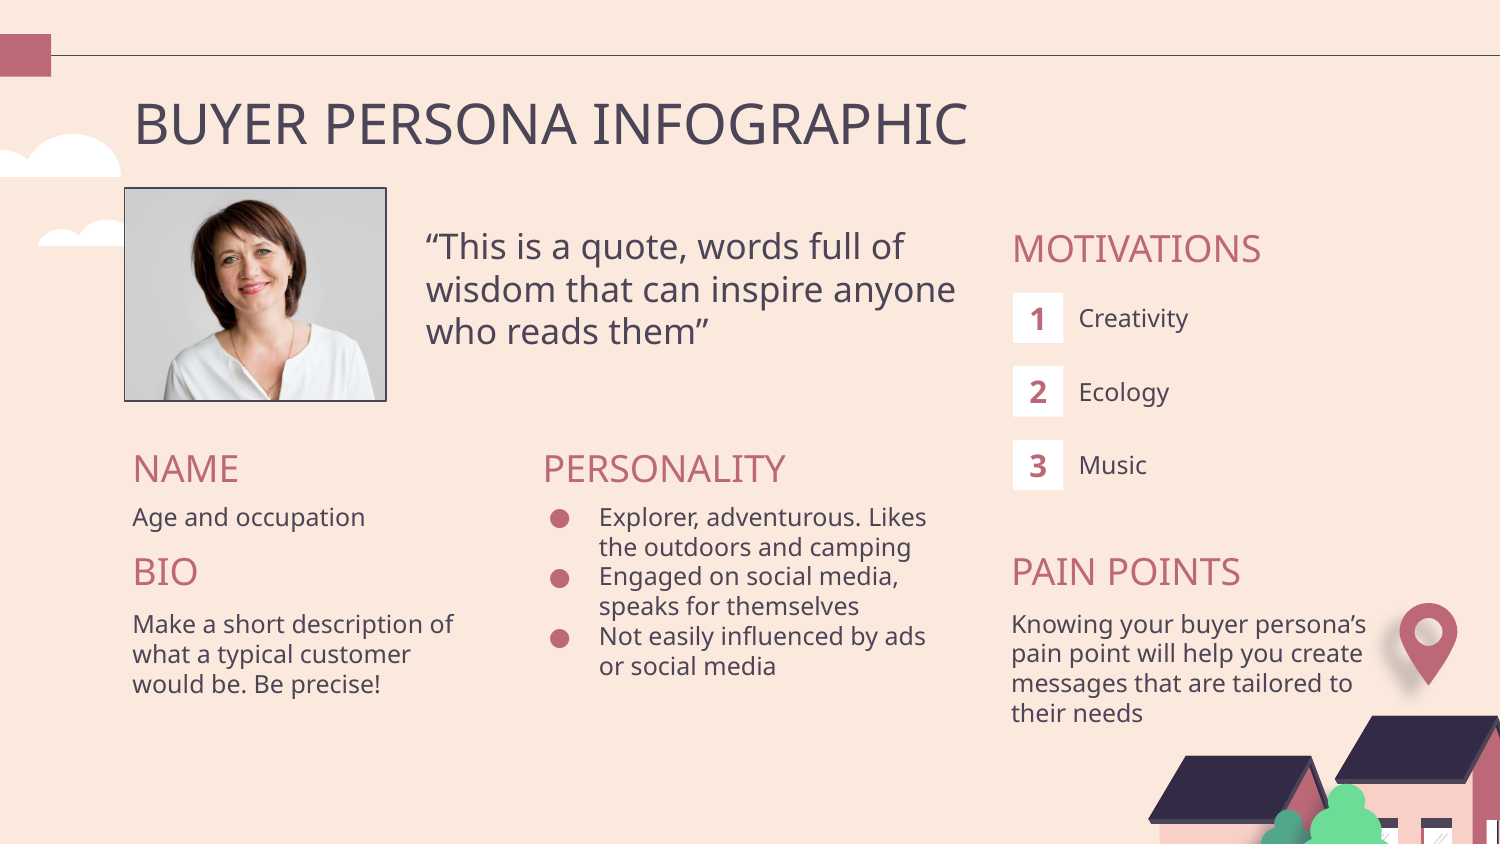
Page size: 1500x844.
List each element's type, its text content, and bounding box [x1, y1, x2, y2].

subtitle Ecology [1064, 366, 1383, 417]
subtitle Knowing your buyer persona’s pain point will help you create messages that are tailored to their needs [996, 593, 1397, 745]
picture [125, 188, 386, 401]
text_box 3 [1013, 439, 1064, 491]
subtitle Explorer, adventurous. Likes the outdoors and camping Engaged on social media, speaks for themselves Not easily influenced by ads or social media [527, 486, 973, 745]
text_box 2 [1013, 366, 1064, 417]
subtitle Music [1064, 439, 1383, 491]
subtitle Make a short description of what a typical customer would be. Be precise! [117, 593, 504, 746]
subtitle MOTIVATIONS [996, 204, 1383, 285]
subtitle Age and occupation [117, 486, 504, 553]
text_box 1 [1013, 292, 1064, 343]
subtitle “This is a quote, words full of wisdom that can inspire anyone who reads them” [410, 209, 973, 384]
subtitle PAIN POINTS [996, 527, 1397, 593]
subtitle Creativity [1064, 292, 1383, 343]
subtitle BIO [117, 553, 504, 593]
subtitle NAME [117, 425, 504, 486]
title BUYER PERSONA INFOGRAPHIC [118, 72, 1382, 167]
subtitle PERSONALITY [527, 425, 973, 486]
